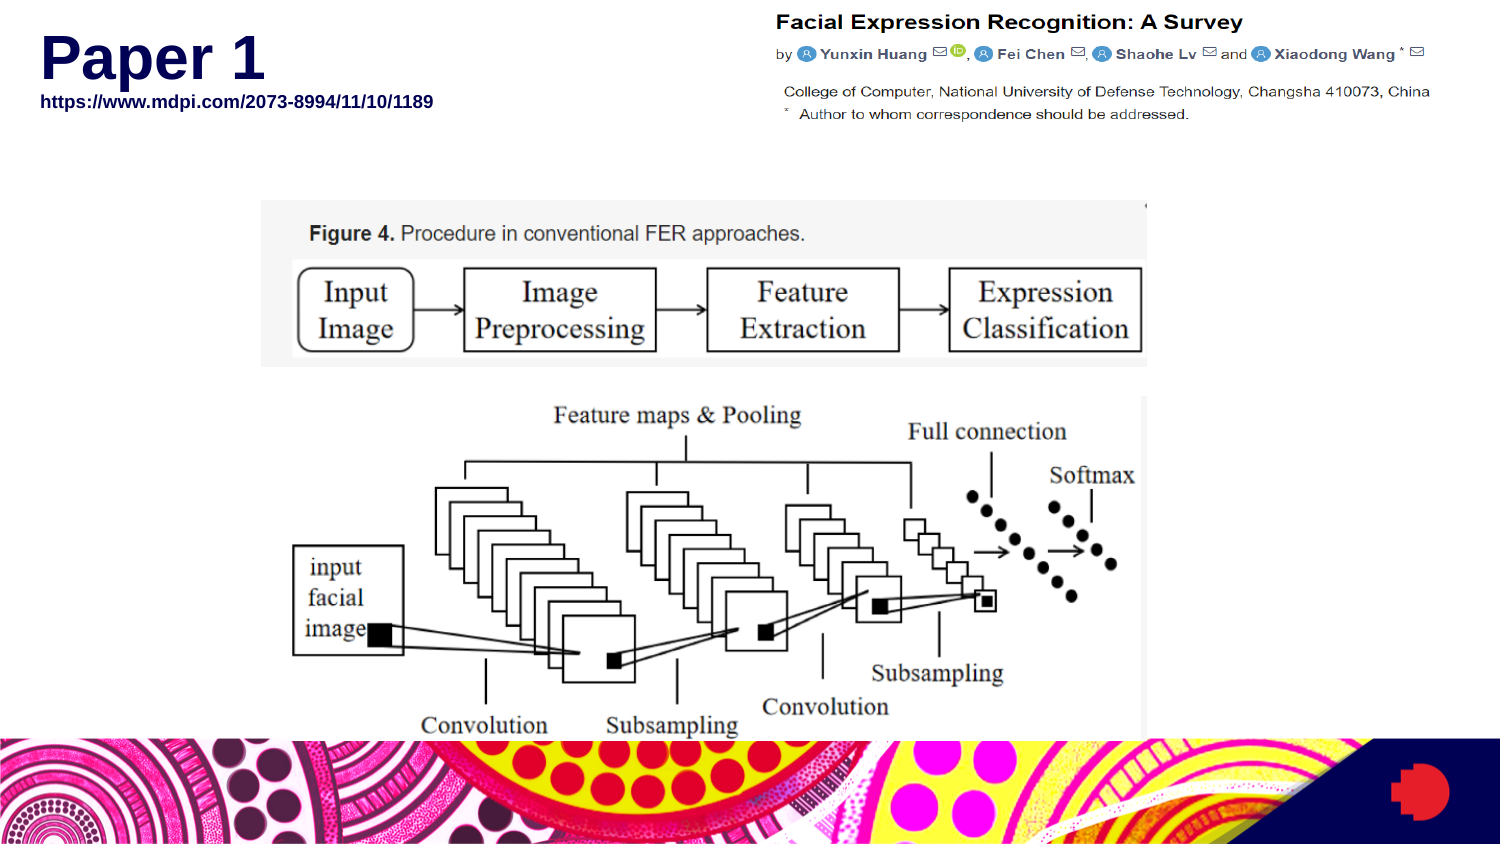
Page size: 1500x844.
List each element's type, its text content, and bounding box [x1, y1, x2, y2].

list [261, 200, 1147, 367]
title Paper 1 https://www.mdpi.com/2073-8994/11/10/1189 [25, 17, 1465, 181]
picture [756, 4, 1465, 133]
picture [0, 396, 1500, 844]
